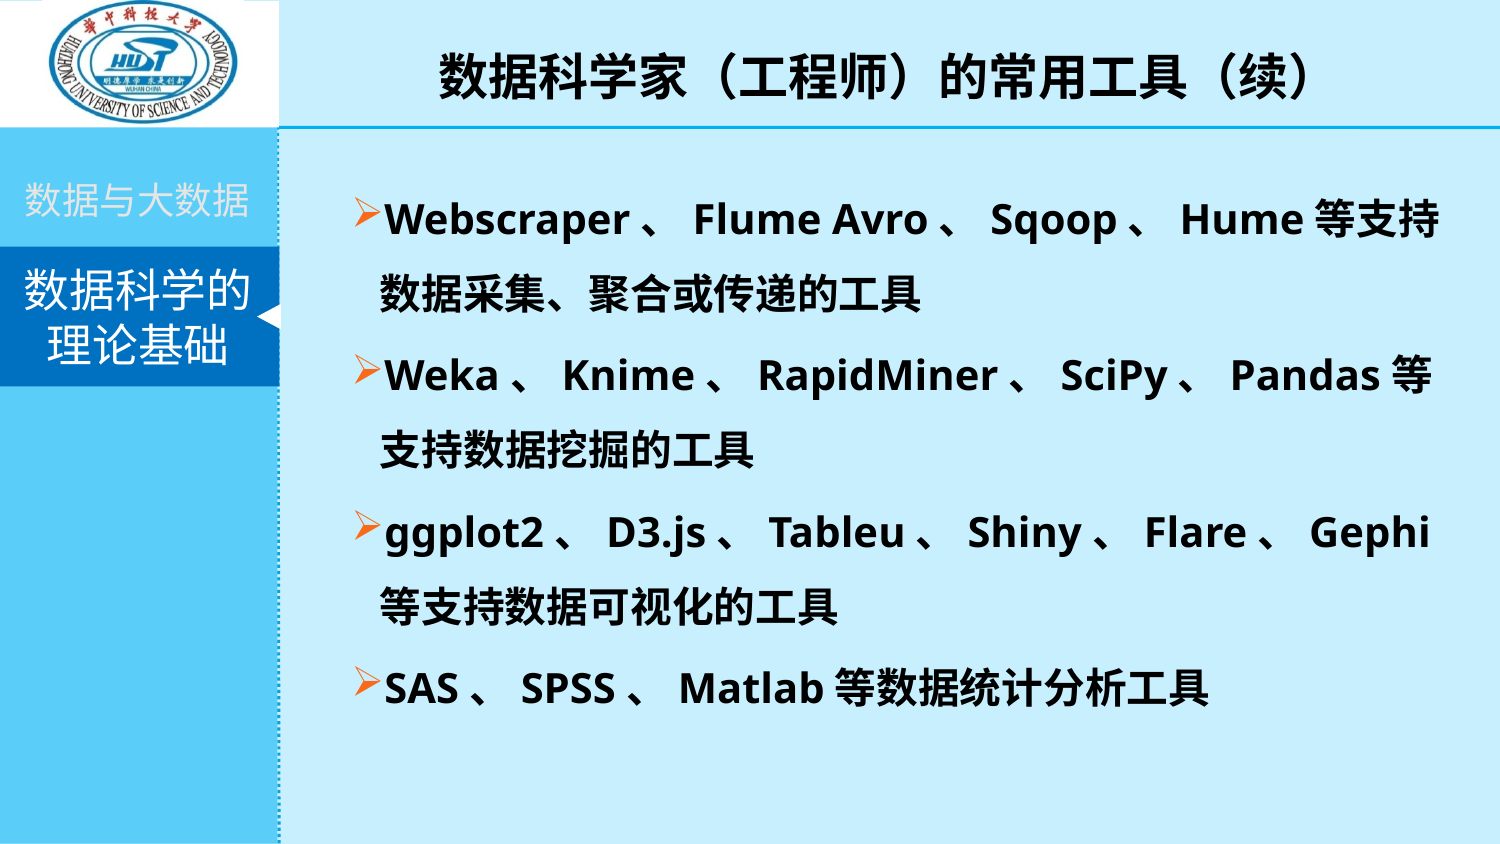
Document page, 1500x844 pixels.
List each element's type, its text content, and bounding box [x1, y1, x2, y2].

picture [42, 0, 244, 127]
text_box 数据科学家（工程师）的常用工具（续） [277, 8, 1500, 113]
text_box Webscraper、Flume Avro、Sqoop、Hume等支持数据采集、聚合或传递的工具 Weka、Knime、RapidMiner、SciPy、Pandas等支持数据挖掘的工具 ggplot2、D3.js、Tableu、Shiny、Flare、Gephi等支持数据可视化的工具 SAS、SPSS、Matlab等数据统计分析工具 [336, 160, 1459, 741]
